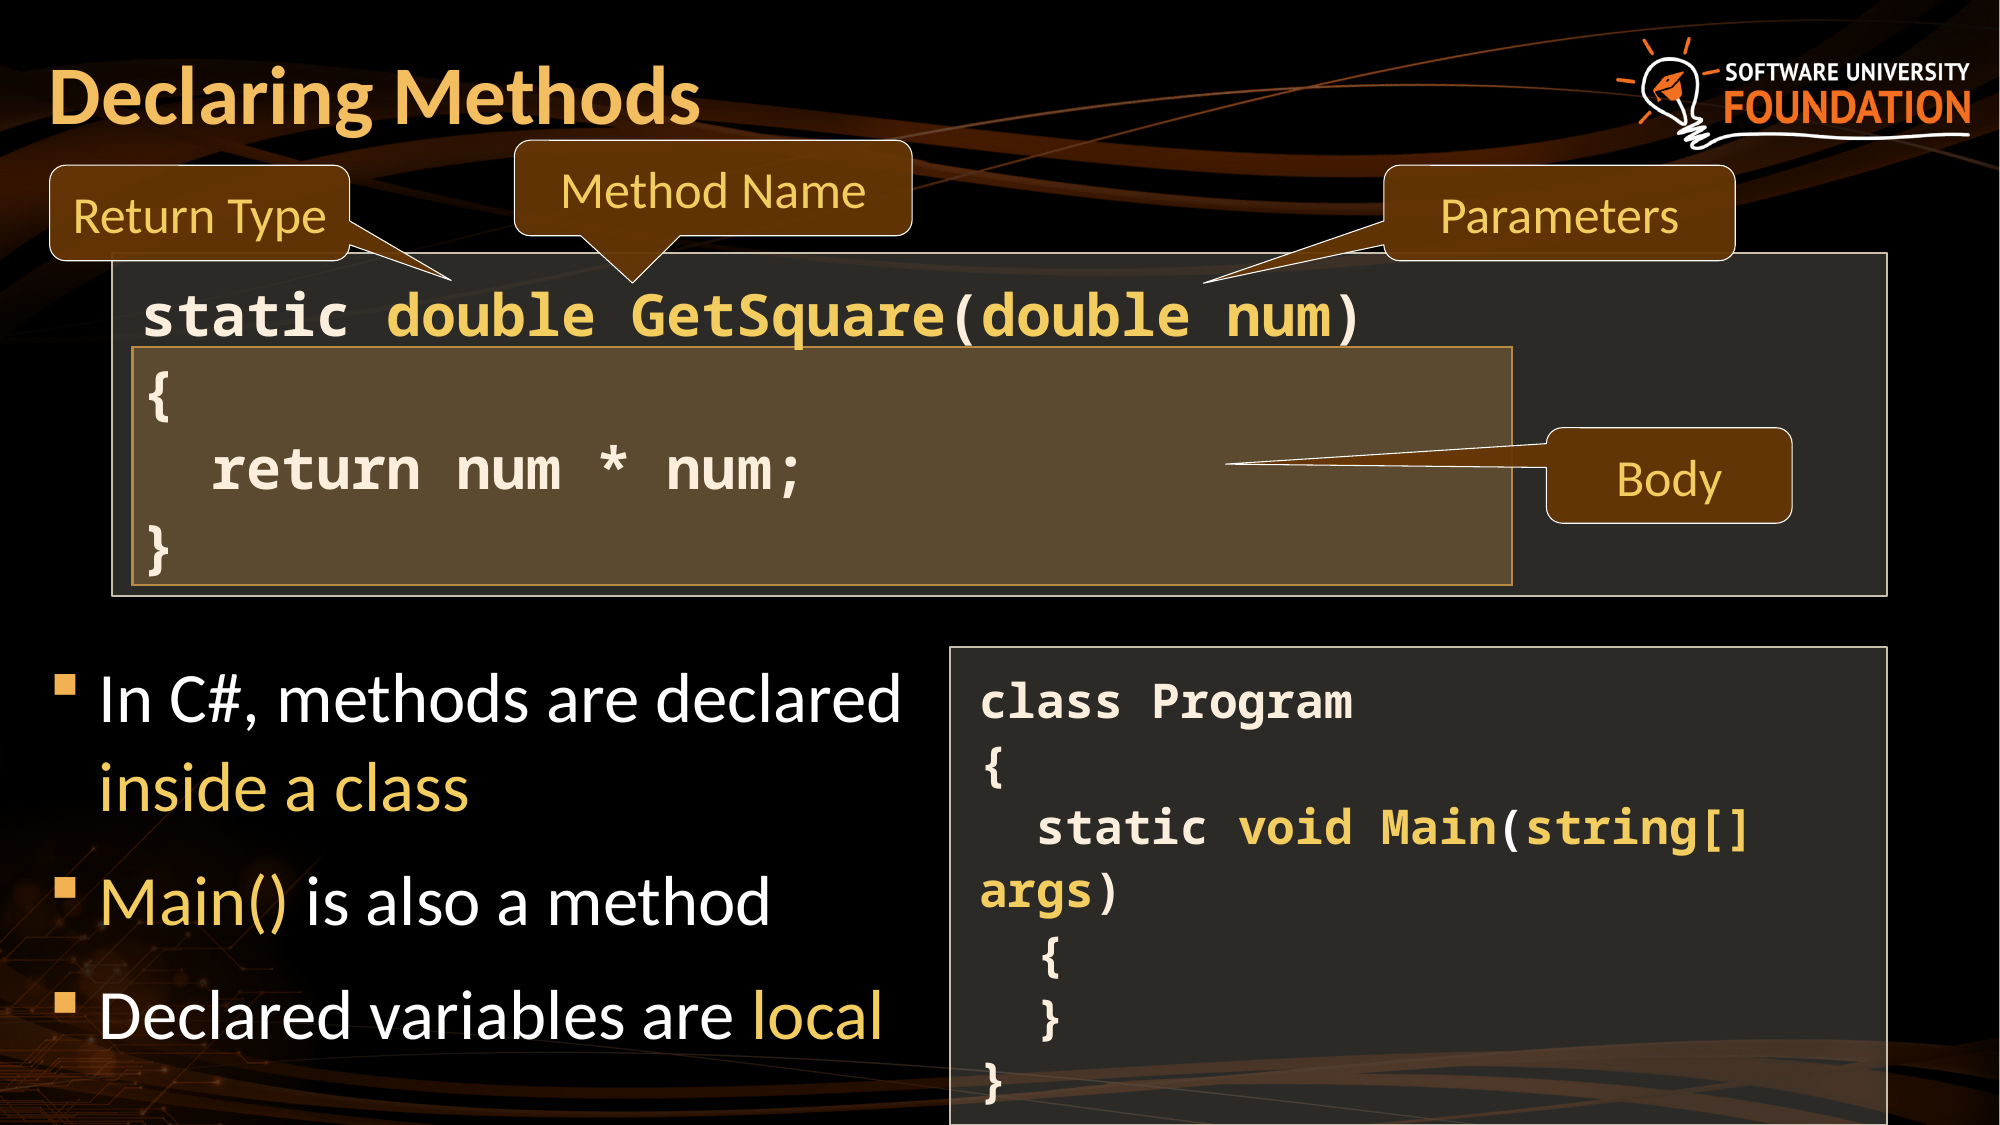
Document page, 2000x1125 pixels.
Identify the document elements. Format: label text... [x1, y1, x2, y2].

text_box static double GetSquare(double num) { return num * num; } [112, 253, 1888, 597]
text_box Method Name [514, 140, 913, 284]
list In C#, methods are declared inside a class Main() is also a method Declared variables are local [31, 188, 1968, 1103]
text_box Body [1225, 427, 1793, 524]
text_box Parameters [1203, 165, 1736, 284]
picture [0, 0, 2000, 1125]
title Declaring Methods [30, 6, 1602, 189]
text_box Return Type [49, 165, 452, 281]
text_box class Program { static void Main(string[] args) { } } [949, 647, 1888, 1125]
